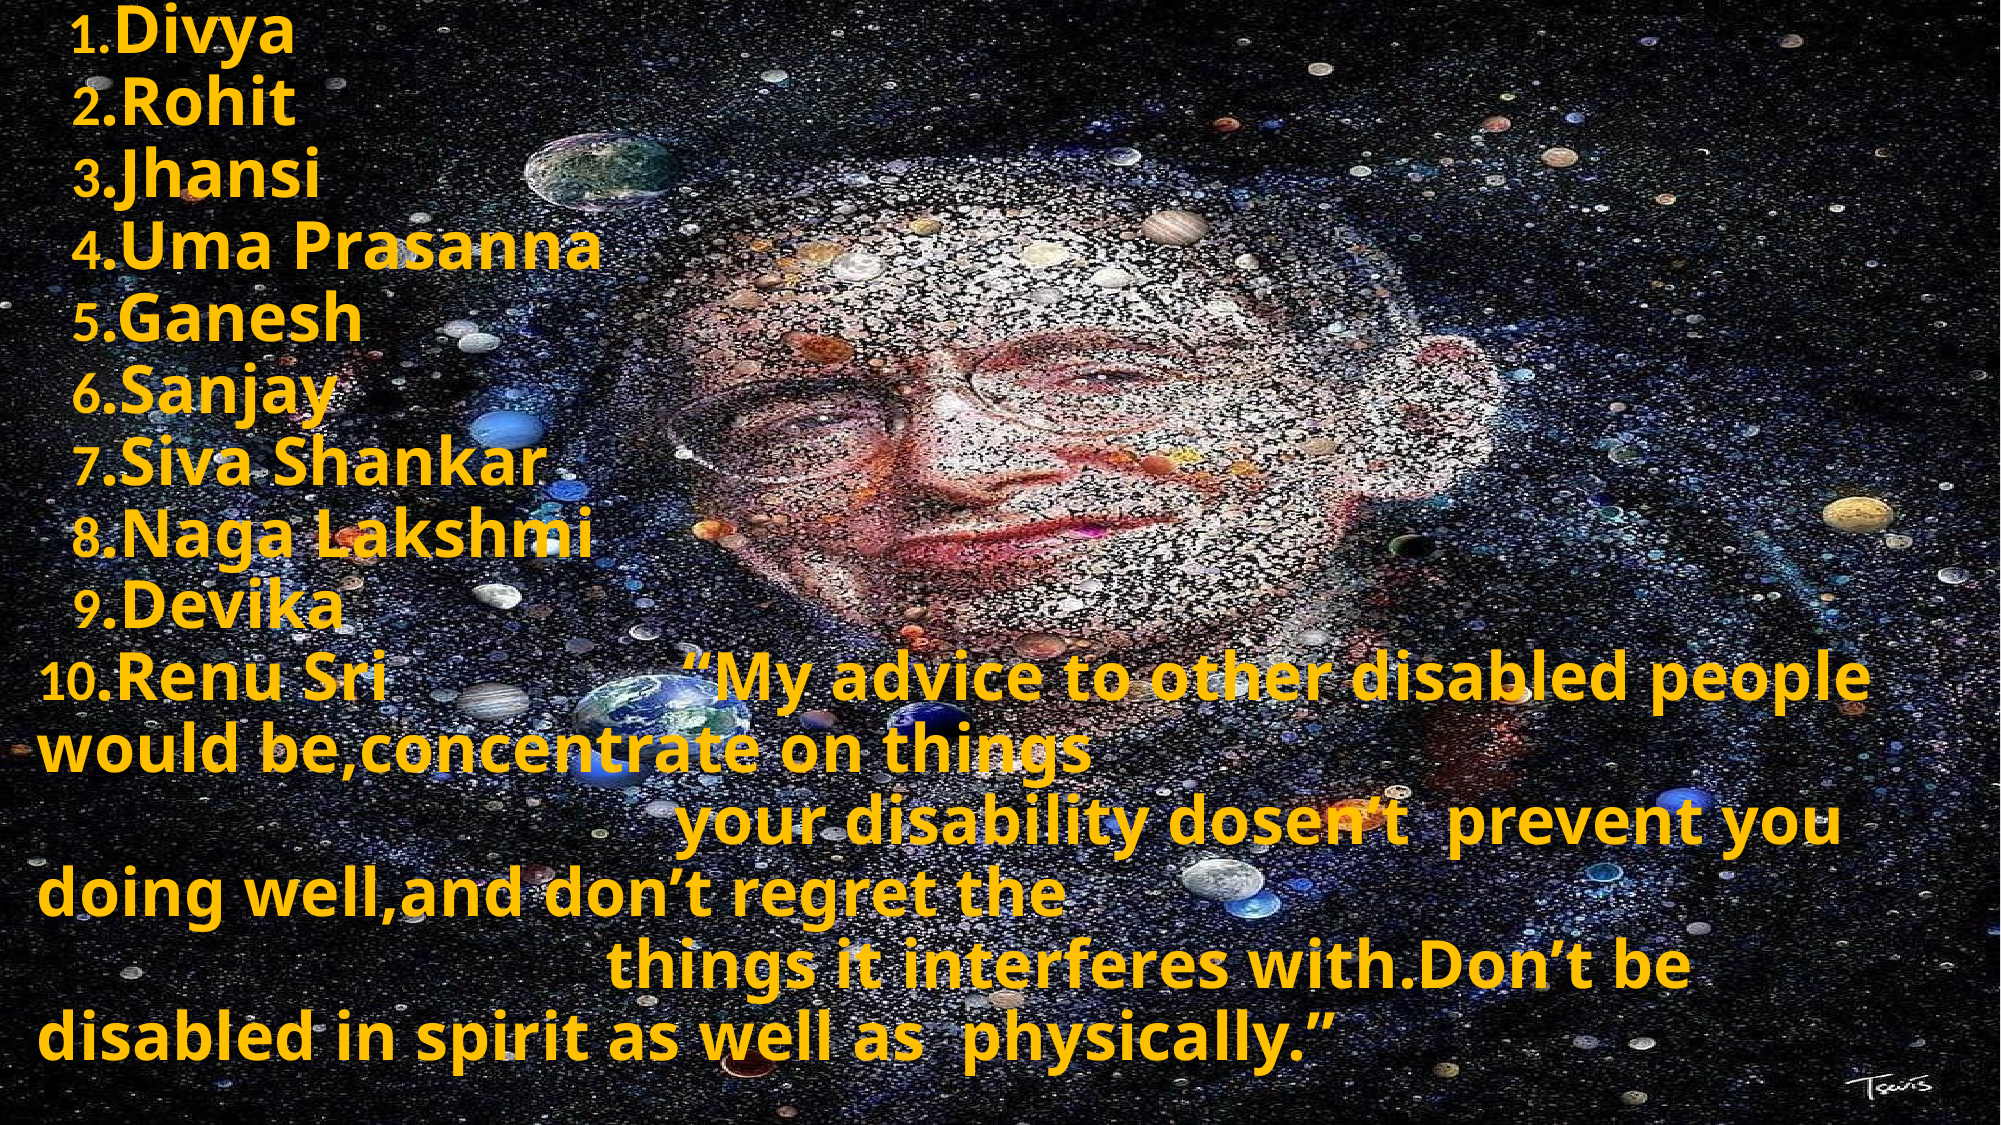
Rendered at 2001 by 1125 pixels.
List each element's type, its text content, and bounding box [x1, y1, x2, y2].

title Presented by: 1.Divya 2.Rohit 3.Jhansi 4.Uma Prasanna 5.Ganesh 6.Sanjay 7.Siva Shankar 8.Naga Lakshmi 9.Devika 10.Renu Sri “My advice to other disabled people would be,concentrate on things your disability dosen’t prevent you doing well,and don’t regret the things it interferes with.Don’t be disabled in spirit as well as physically.” -Stephen Hawking [21, 248, 1929, 877]
picture [0, 0, 2001, 1125]
